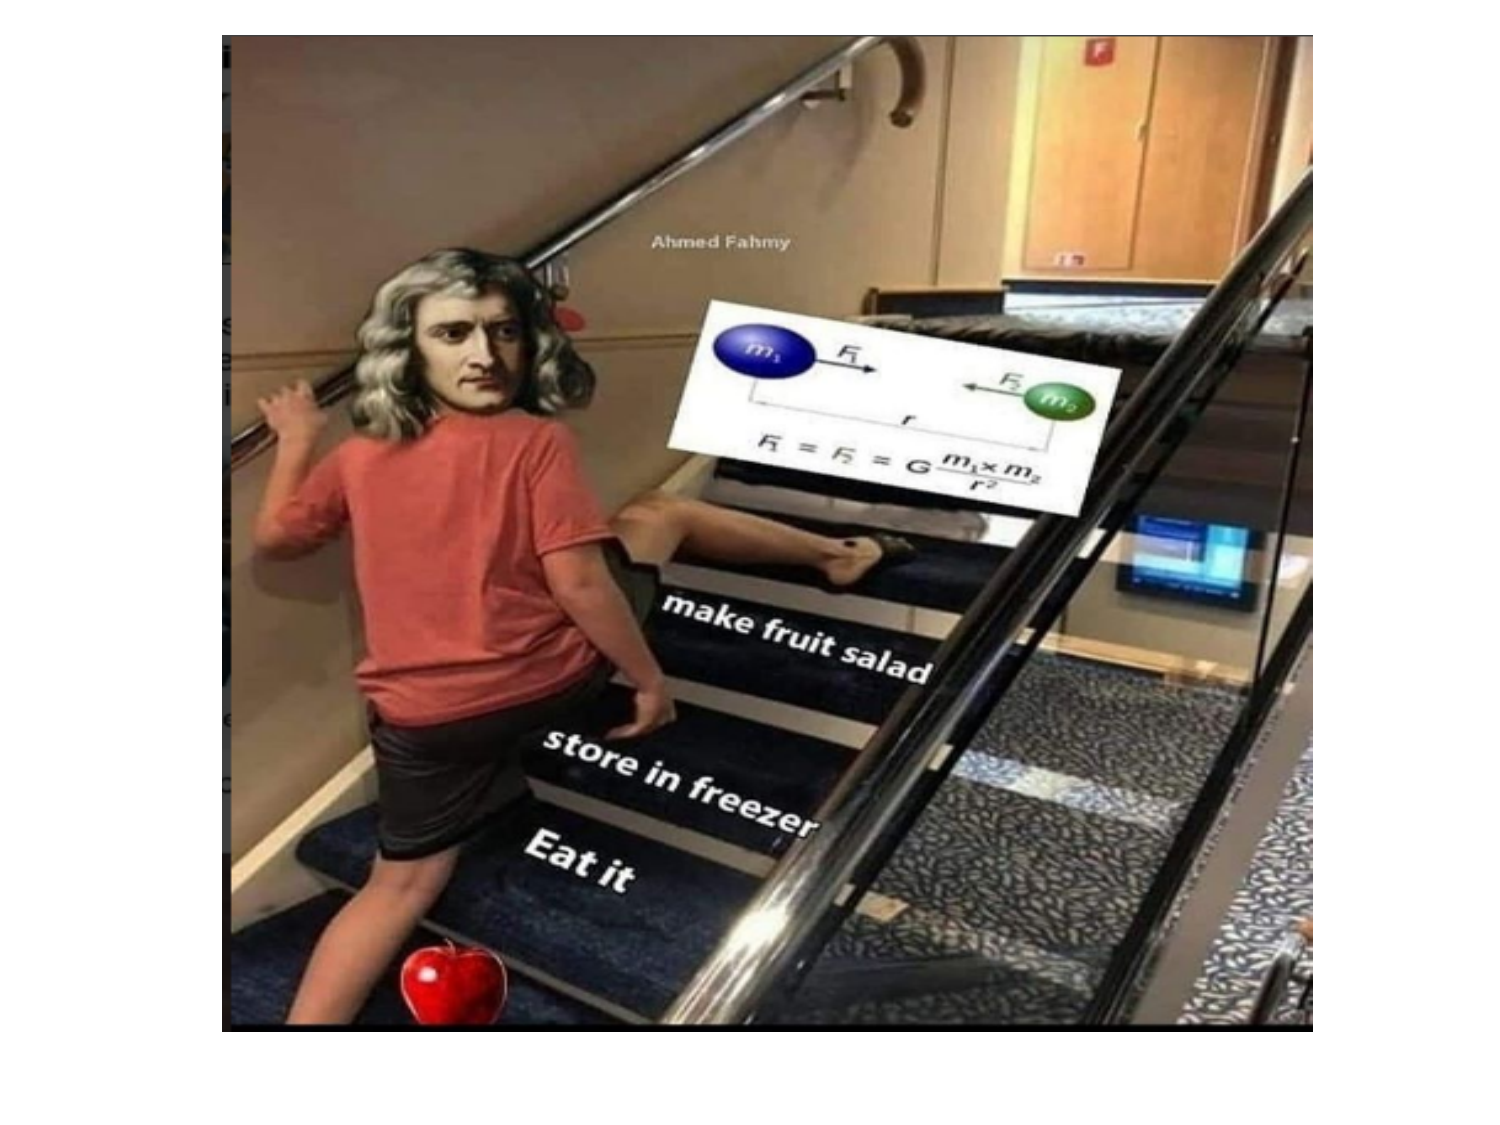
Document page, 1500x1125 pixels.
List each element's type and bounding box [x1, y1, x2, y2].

picture [222, 34, 1313, 1032]
